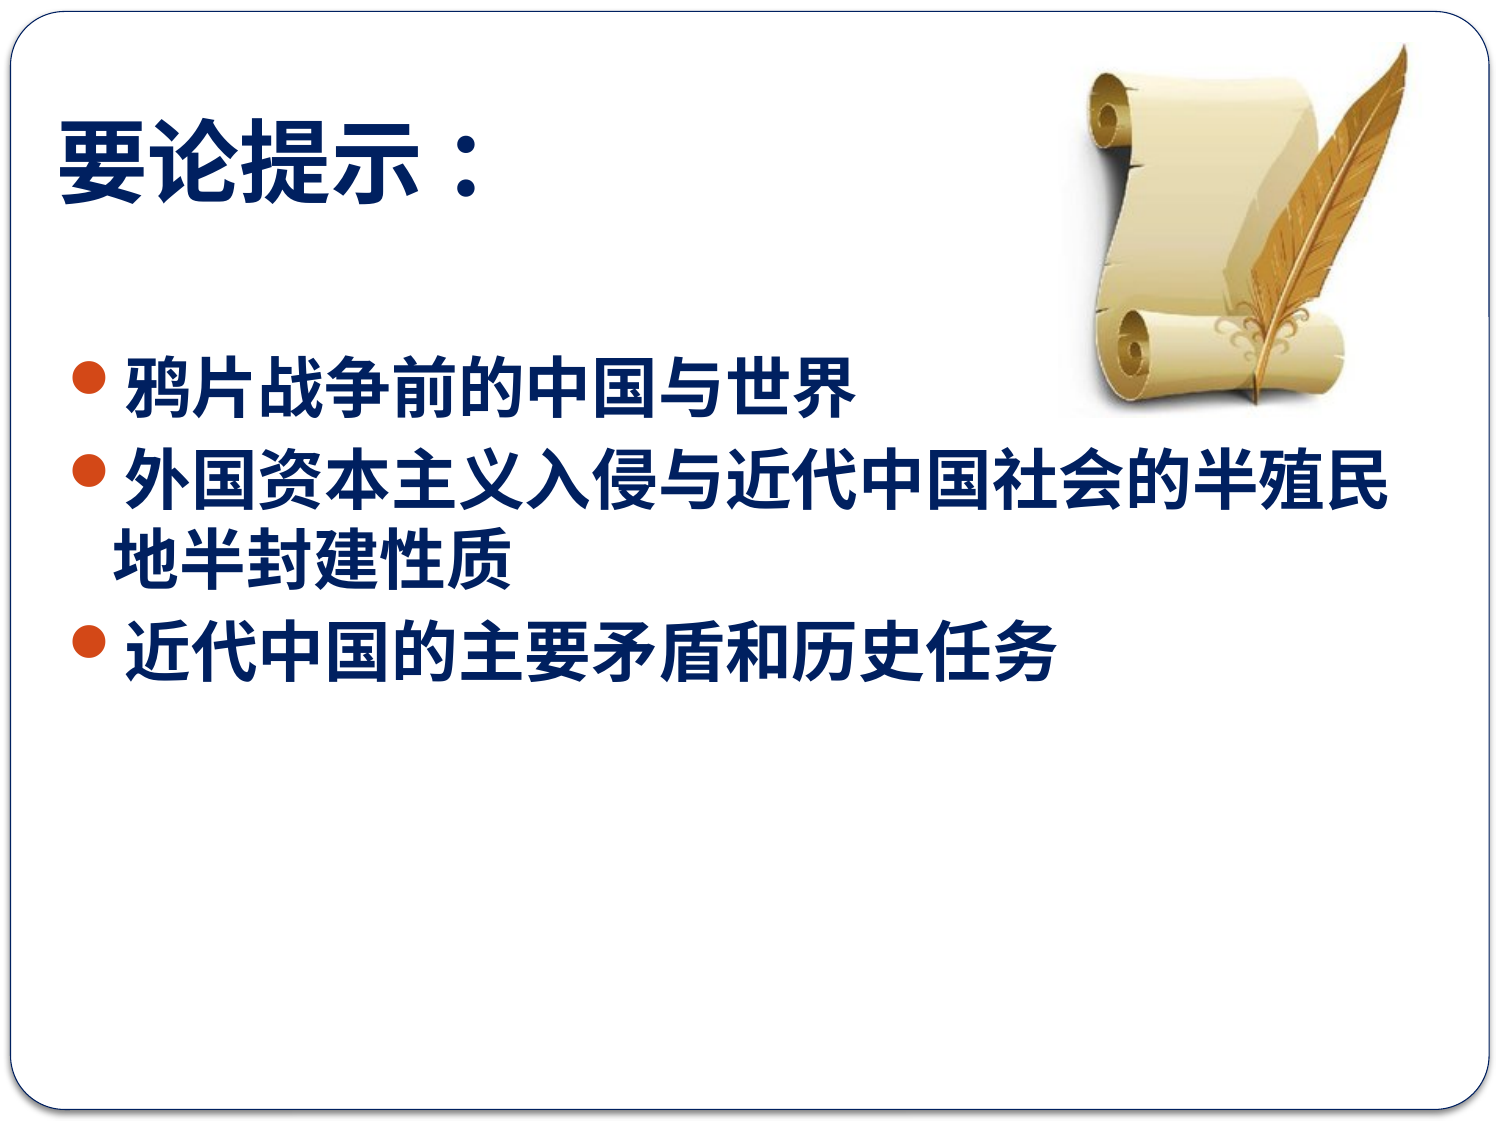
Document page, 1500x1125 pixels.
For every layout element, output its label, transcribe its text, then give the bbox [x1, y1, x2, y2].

picture [1021, 42, 1447, 418]
list 鸦片战争前的中国与世界 外国资本主义入侵与近代中国社会的半殖民地半封建性质 近代中国的主要矛盾和历史任务 [53, 338, 1413, 717]
title 要论提示 ： [41, 42, 1018, 231]
